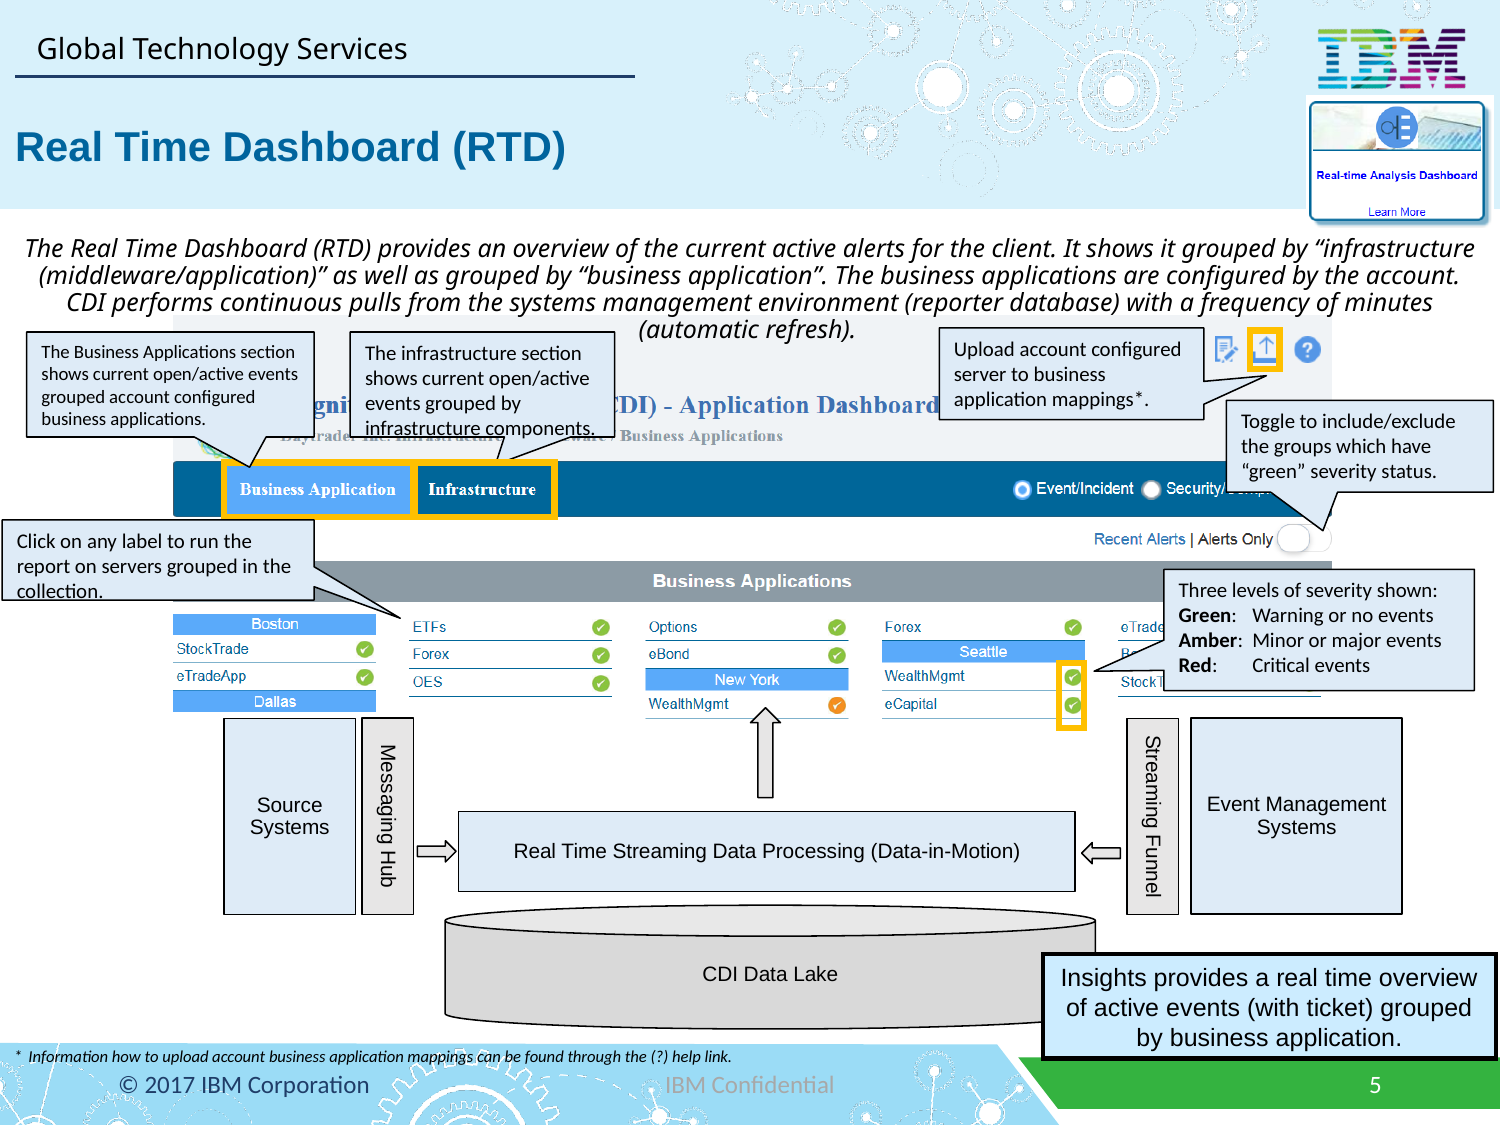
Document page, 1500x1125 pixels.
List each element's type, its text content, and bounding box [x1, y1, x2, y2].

text_box Messaging Hub [361, 795, 414, 915]
text_box Real Time Streaming Data Processing (Data-in-Motion) [458, 811, 1075, 892]
text_box Insights provides a real time overview of active events (with ticket) grouped by business application. [1042, 953, 1497, 1059]
text_box Toggle to include/exclude the groups which have “green” severity status. [1336, 400, 1494, 497]
text_box CDI Data Lake [445, 905, 1096, 1029]
footer IBM Confidential [496, 1073, 1004, 1114]
text_box Event Management Systems [1190, 718, 1403, 915]
list Real Time Dashboard (RTD) [0, 118, 1306, 191]
text_box The Real Time Dashboard (RTD) provides an overview of the current active alerts for the client. It shows it grouped by “infrastructure (middleware/application)” as well as grouped by “business application”. The business applications are configured by the account. CDI performs continuous pulls from the systems management environment (reporter database) with a frequency of minutes (automatic refresh). [2, 228, 1500, 318]
text_box Three levels of severity shown: Green: Warning or no events Amber: Minor or major events Red: Critical events [1336, 569, 1475, 691]
picture [165, 315, 1336, 795]
text_box [443, 795, 1060, 878]
text_box * Information how to upload account business application mappings can be found through the (?) help link. [0, 1038, 1211, 1073]
slide_number 5 [1059, 1059, 1397, 1114]
text_box The Business Applications section shows current open/active events grouped account configured business applications. [26, 332, 165, 438]
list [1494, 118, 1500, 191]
slide_number © 2017 IBM Corporation [103, 1073, 441, 1114]
text_box [417, 840, 457, 862]
text_box [1081, 842, 1121, 864]
text_box Click on any label to run the report on servers grouped in the collection. [2, 519, 165, 601]
picture [0, 1073, 1034, 1125]
text_box Source Systems [224, 795, 356, 915]
text_box Streaming Funnel [1126, 795, 1179, 915]
picture [720, 0, 1494, 231]
